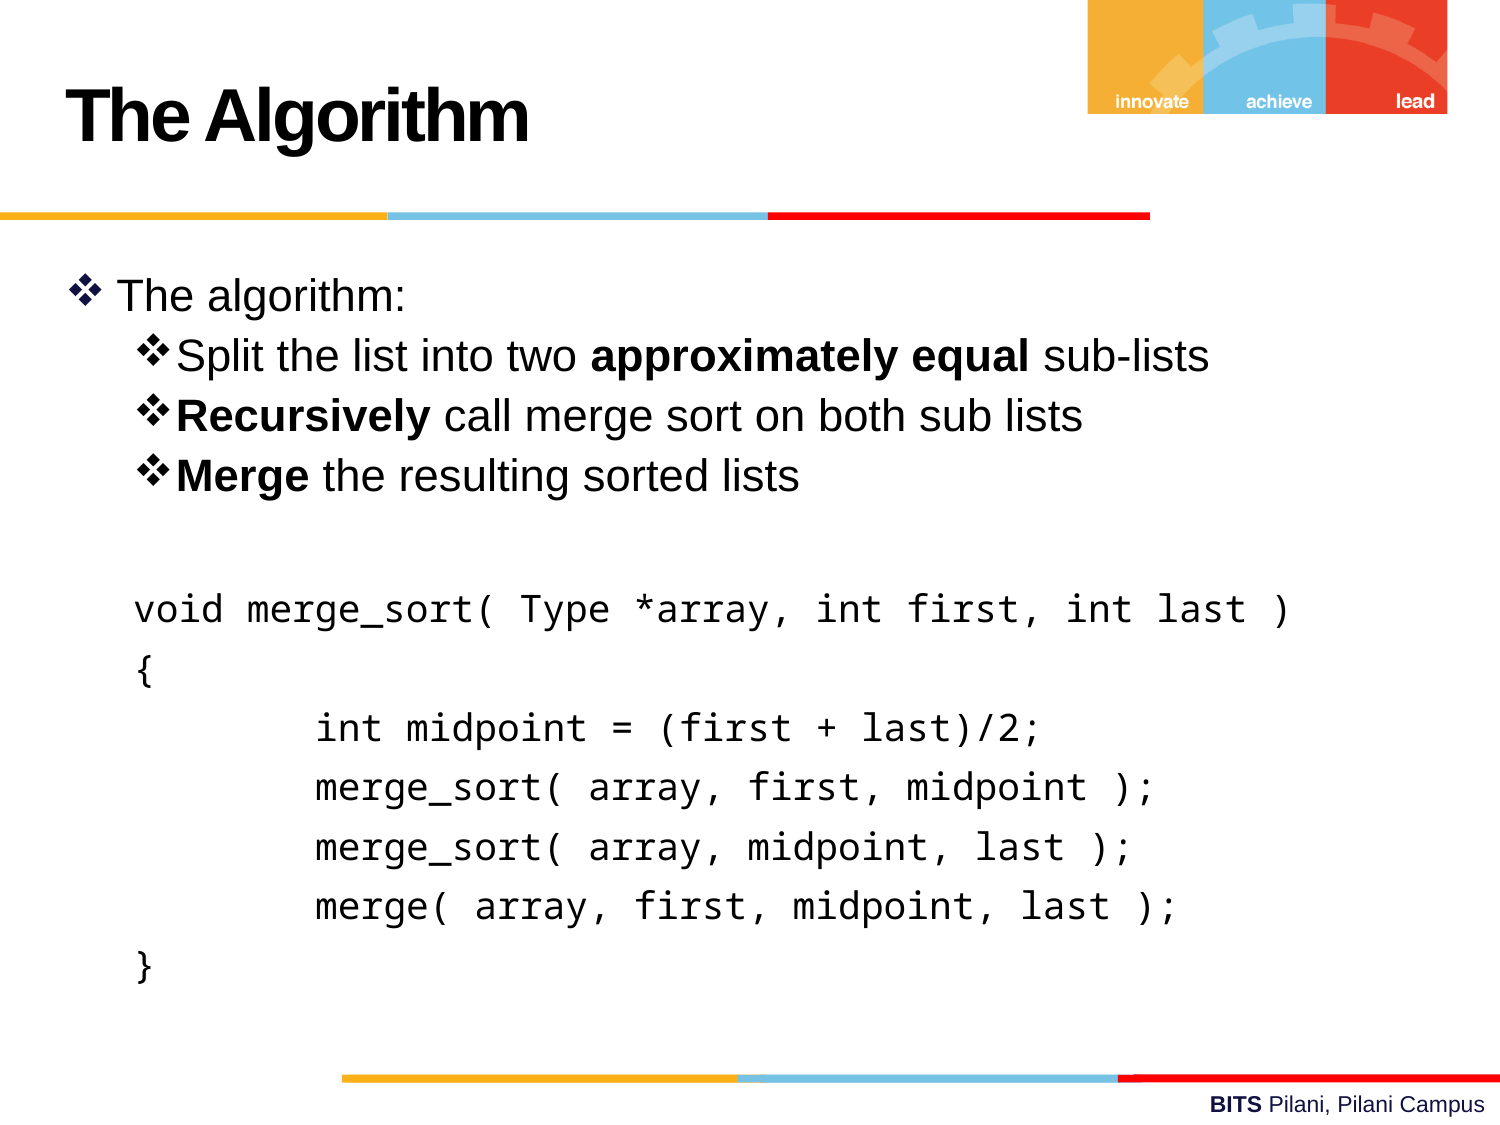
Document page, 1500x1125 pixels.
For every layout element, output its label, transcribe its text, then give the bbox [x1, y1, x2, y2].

picture [1087, 0, 1448, 114]
list The algorithm: Split the list into two approximately equal sub-lists Recursively call merge sort on both sub lists Merge the resulting sorted lists void merge_sort( Type *array, int first, int last ) { int midpoint = (first + last)/2; merge_sort( array, first, midpoint ); merge_sort( array, midpoint, last ); merge( array, first, midpoint, last ); } [50, 262, 1400, 1005]
list The Algorithm [50, 24, 1088, 213]
